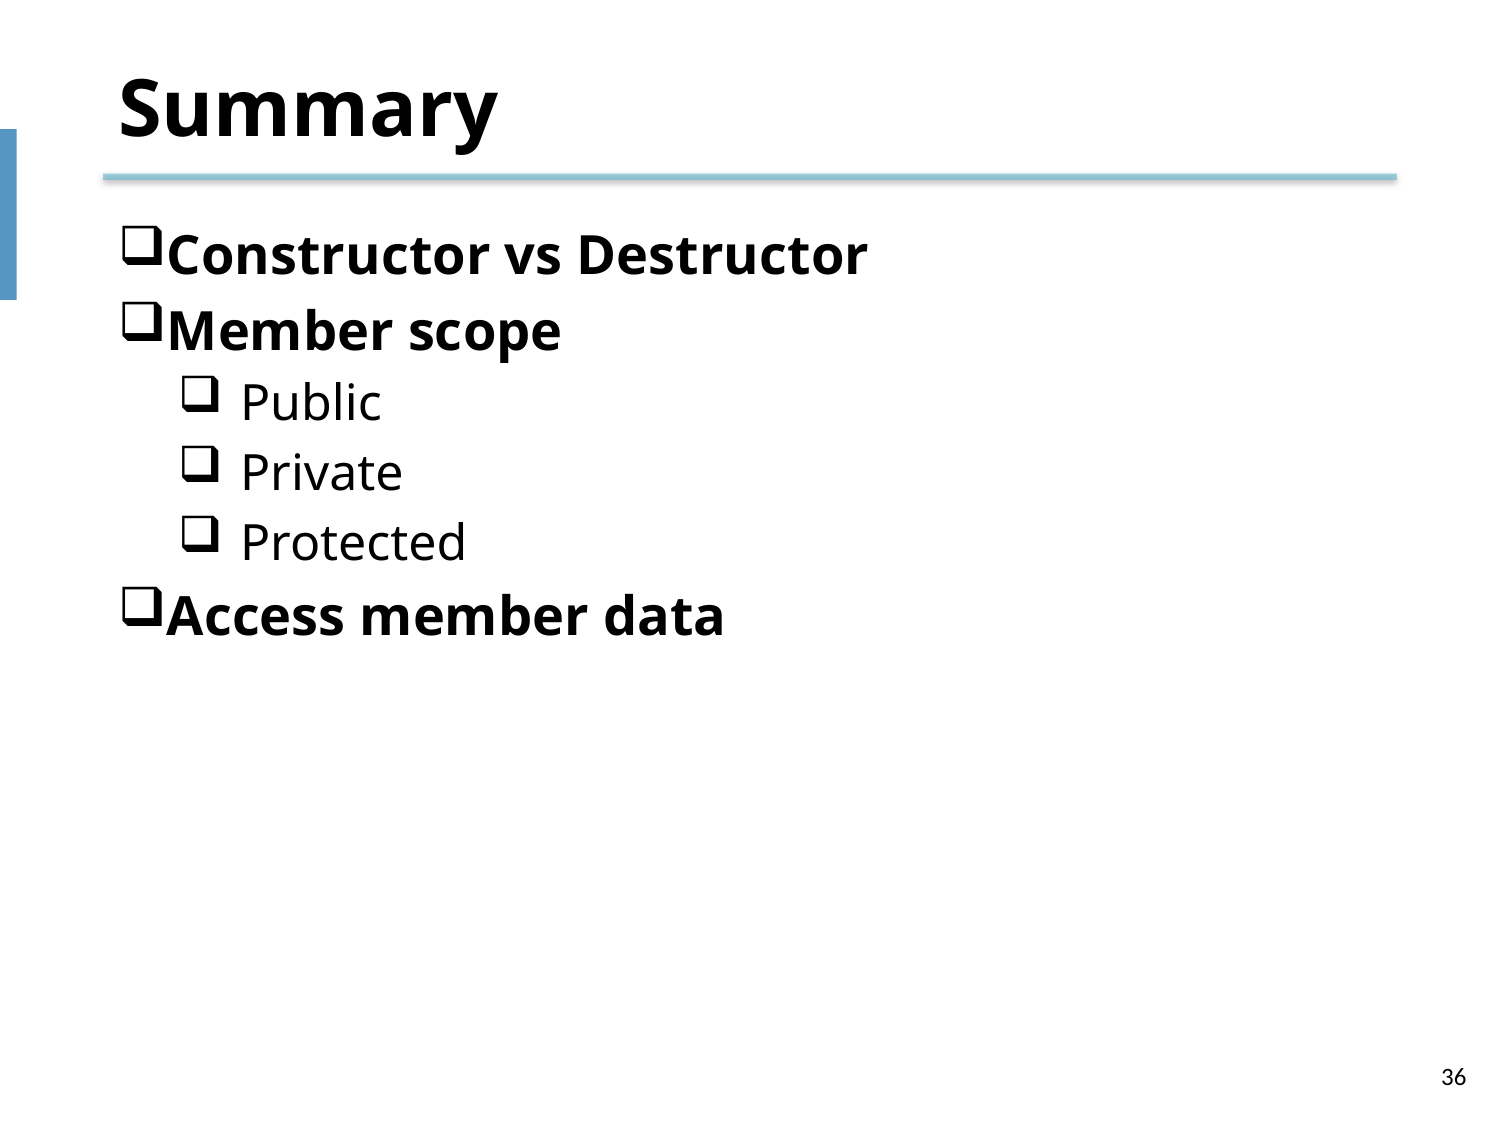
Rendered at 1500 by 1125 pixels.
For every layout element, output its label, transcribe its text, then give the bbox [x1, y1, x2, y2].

list Constructor vs Destructor Member scope Public Private Protected Access member data [103, 212, 1397, 977]
slide_number 36 [1131, 1045, 1482, 1106]
title Summary [103, 25, 1397, 185]
